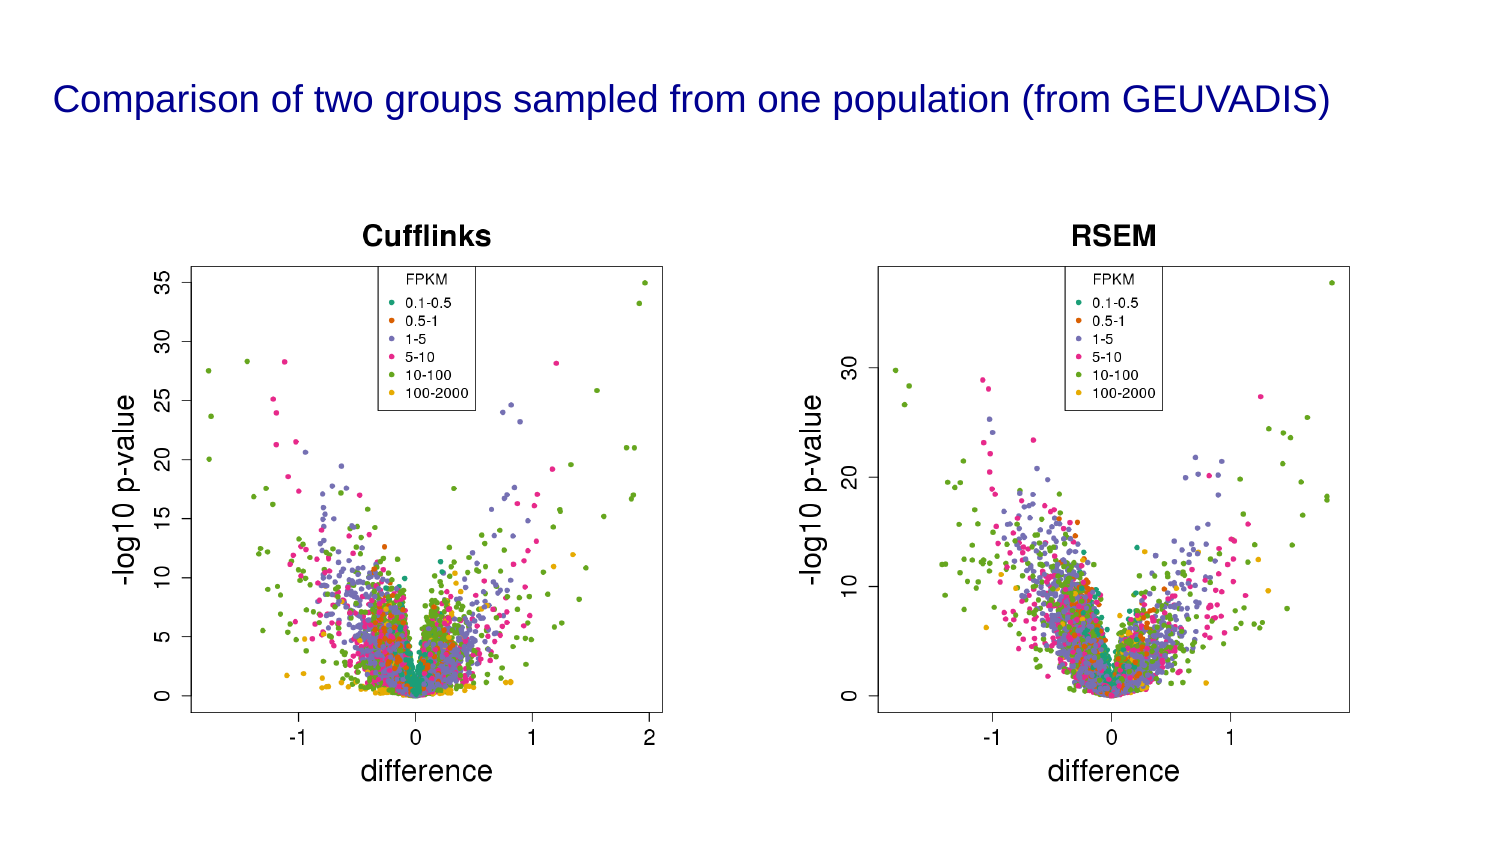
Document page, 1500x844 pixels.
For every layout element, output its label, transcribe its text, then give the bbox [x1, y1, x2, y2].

title Comparison of two groups sampled from one population (from GEUVADIS) [37, 46, 1388, 148]
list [688, 203, 1485, 804]
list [1, 203, 686, 804]
